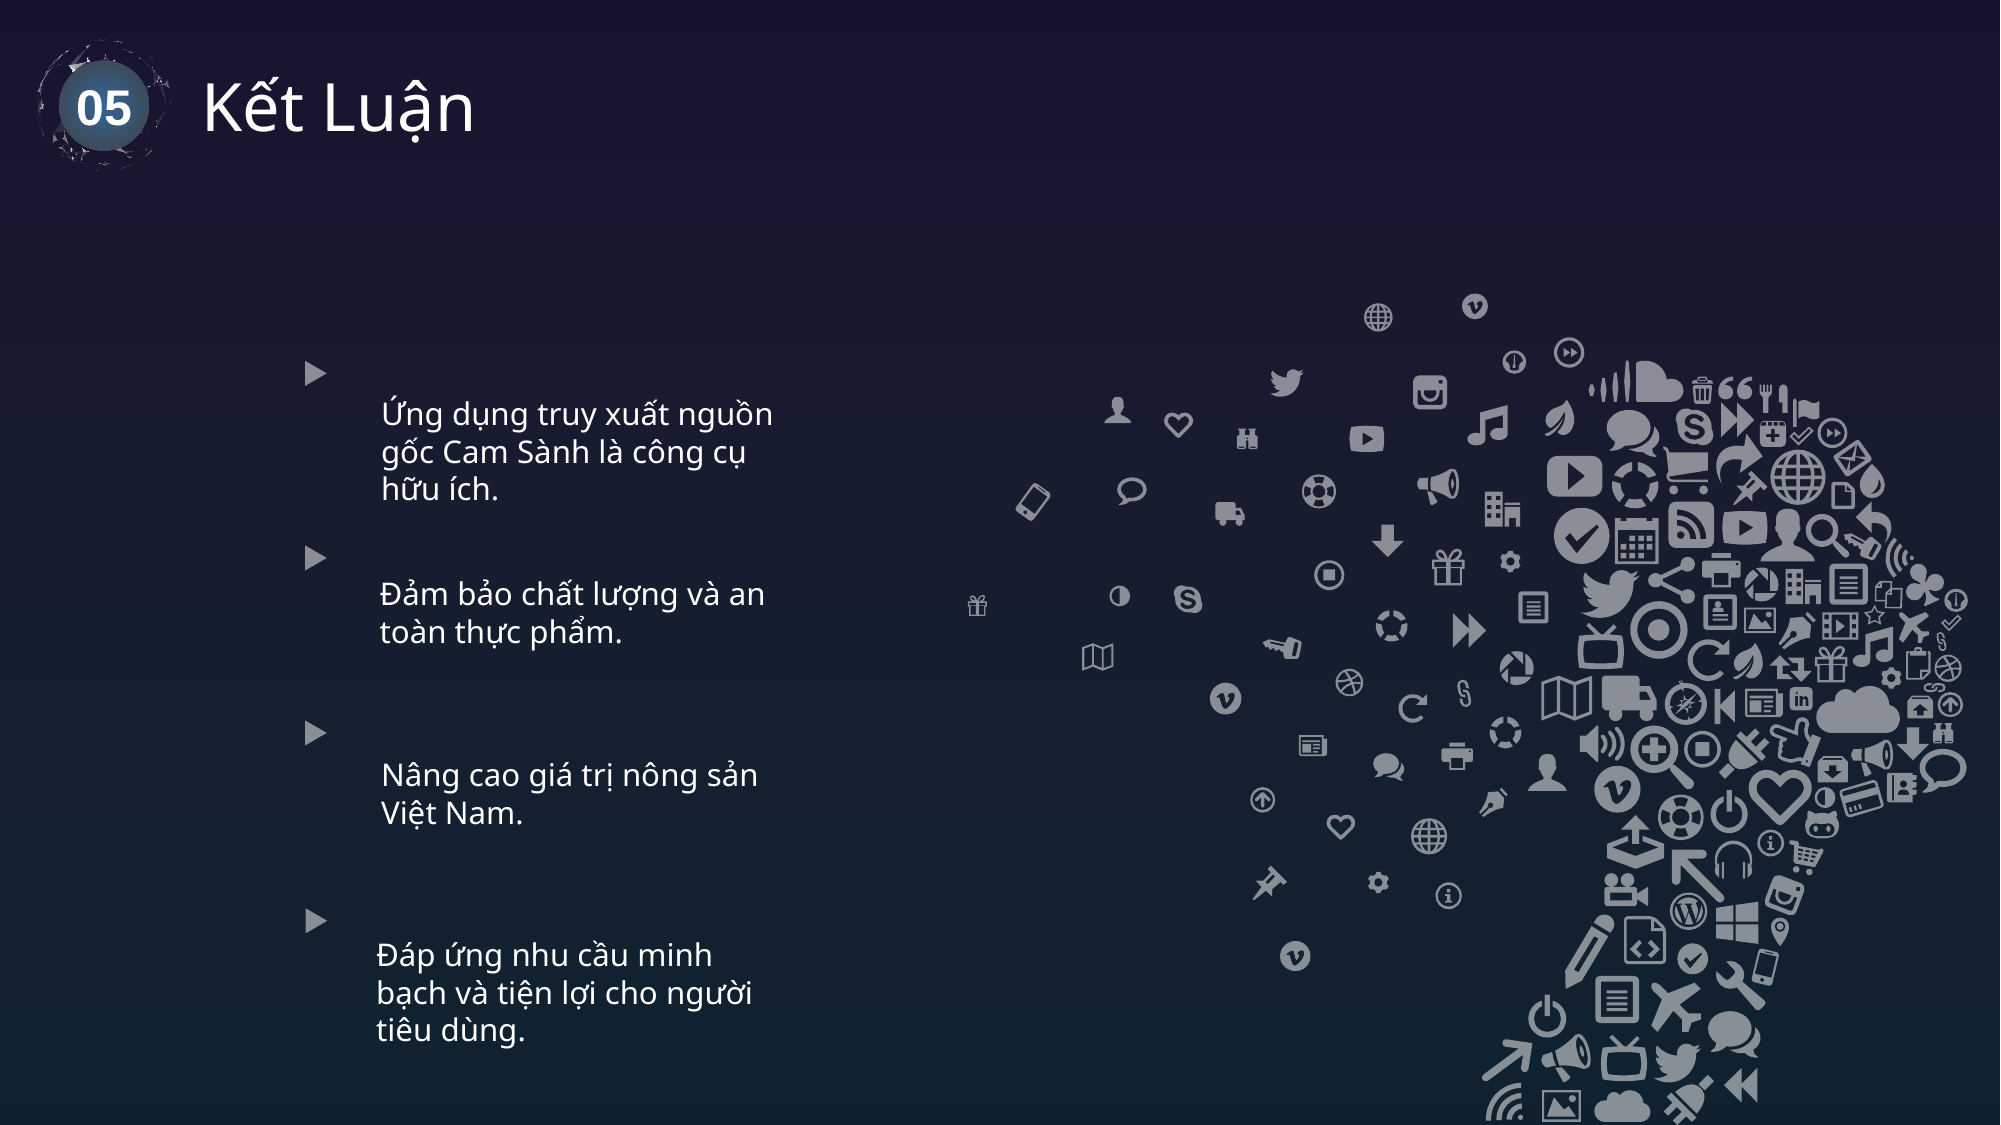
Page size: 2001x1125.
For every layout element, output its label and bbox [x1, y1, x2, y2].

text_box [36, 39, 172, 173]
picture [0, 0, 2000, 1125]
text_box [967, 293, 1968, 1125]
